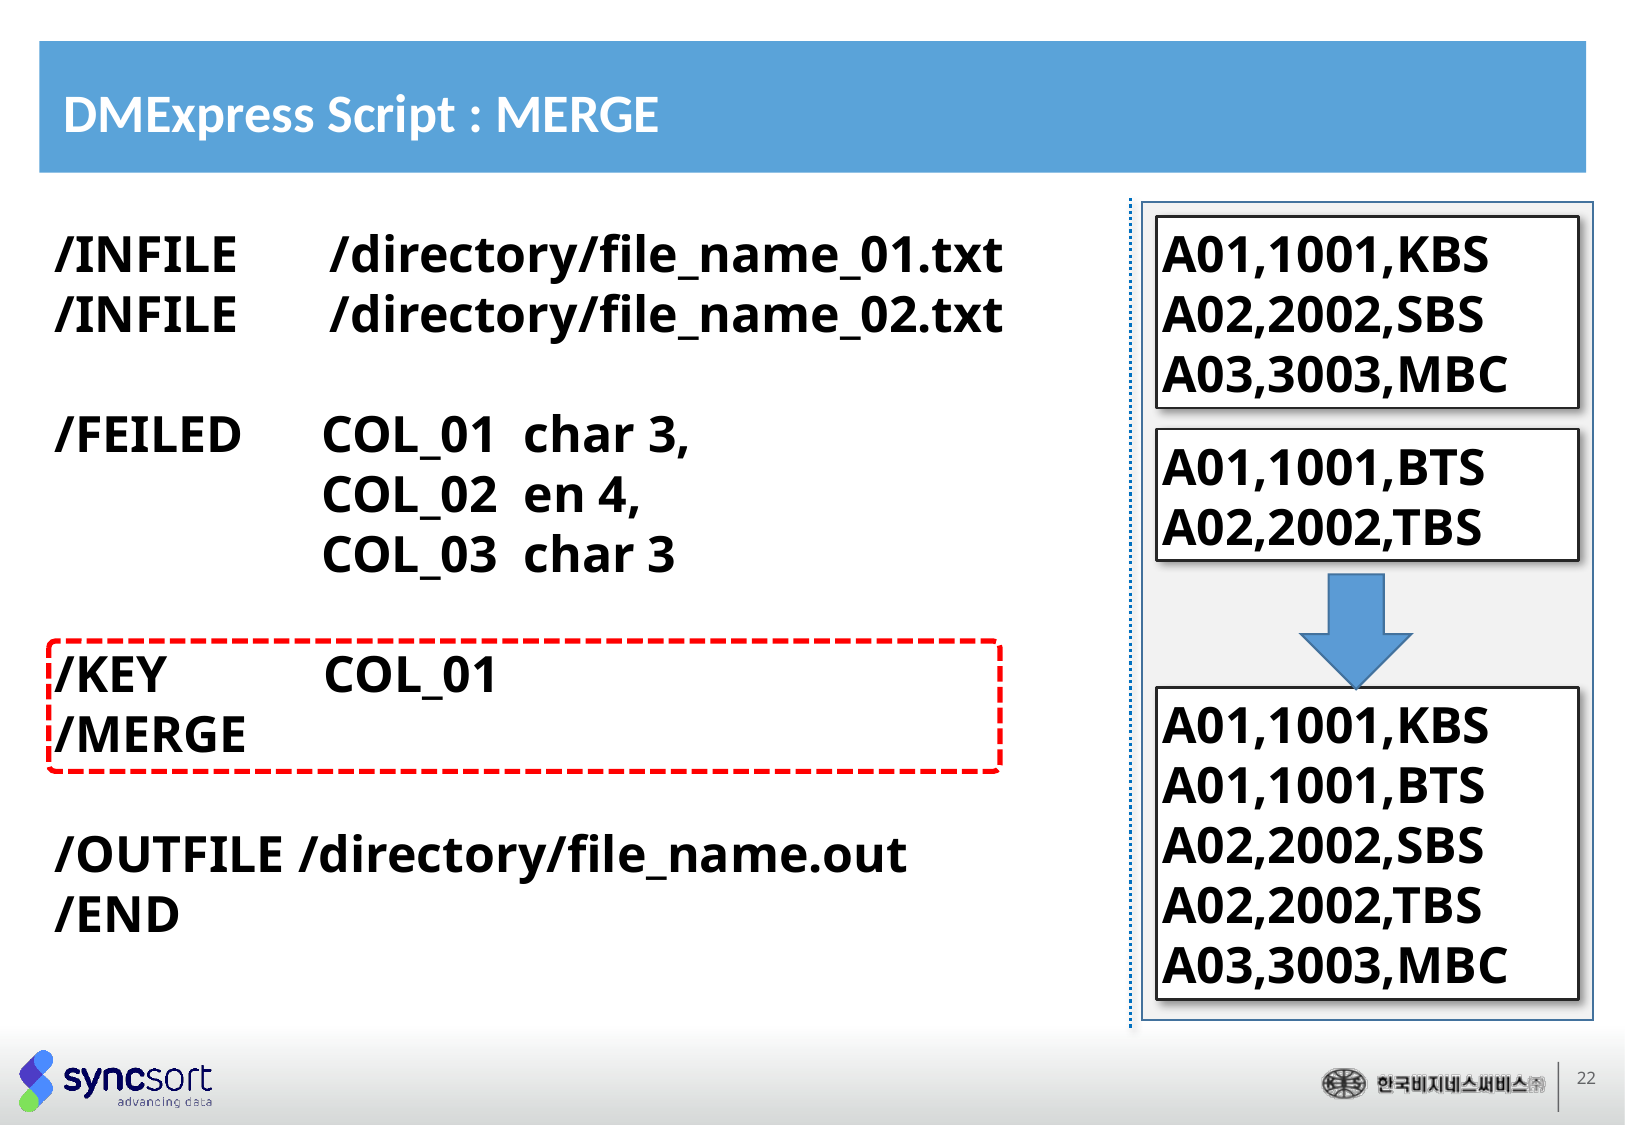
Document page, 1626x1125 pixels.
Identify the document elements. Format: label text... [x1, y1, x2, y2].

picture [0, 1024, 1625, 1125]
text_box [1298, 573, 1414, 691]
text_box A01,1001,KBS A01,1001,BTS A02,2002,SBS A02,2002,TBS A03,3003,MBC [1156, 687, 1579, 1000]
text_box [47, 639, 1002, 773]
text_box [1141, 201, 1594, 1021]
text_box A01,1001,KBS A02,2002,SBS A03,3003,MBC [1156, 216, 1579, 409]
title DMExpress Script : MERGE [48, 55, 1579, 175]
text_box A01,1001,BTS A02,2002,TBS [1156, 429, 1579, 561]
text_box /INFILE /directory/file_name_01.txt /INFILE /directory/file_name_02.txt /FEILED COL_01 char 3, /FEILED COL_02 en 4, /FEILED COL_03 char 3 /KEY COL_01 /MERGE /OUTFILE /directory/file_name.out /END [48, 216, 1129, 948]
